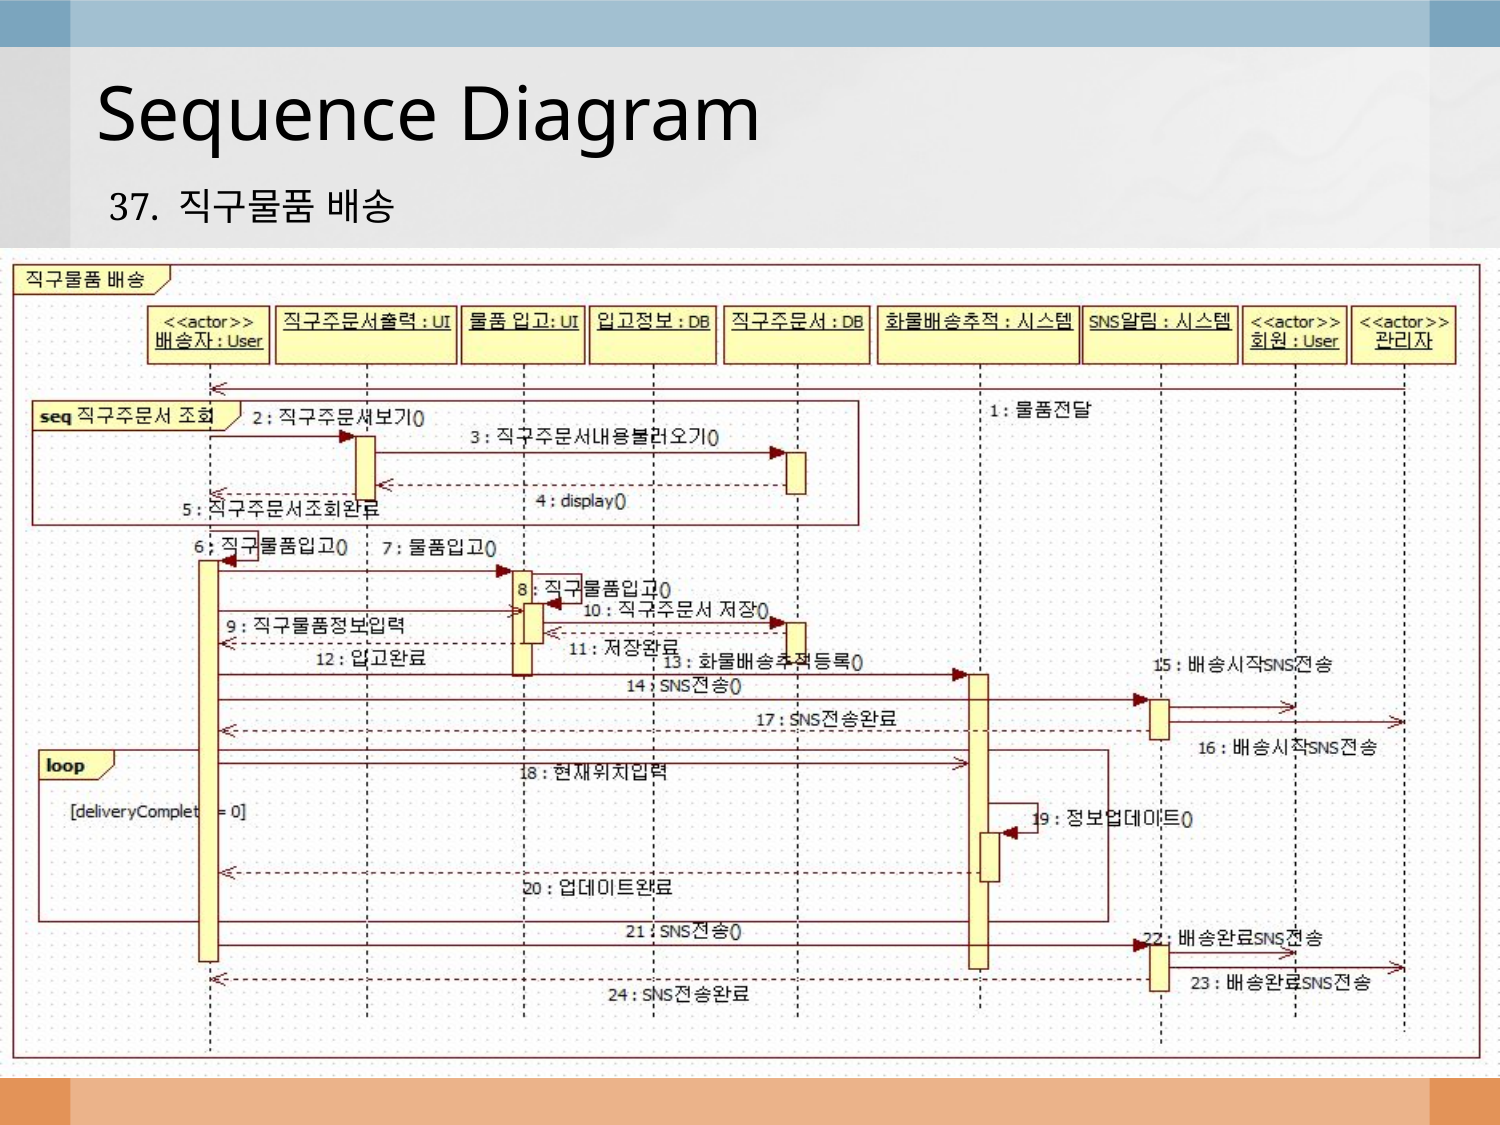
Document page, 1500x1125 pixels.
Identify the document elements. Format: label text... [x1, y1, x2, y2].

text_box 37. 직구물품 배송 [93, 175, 1114, 236]
text_box Sequence Diagram [81, 58, 1418, 164]
picture [0, 248, 1500, 1079]
